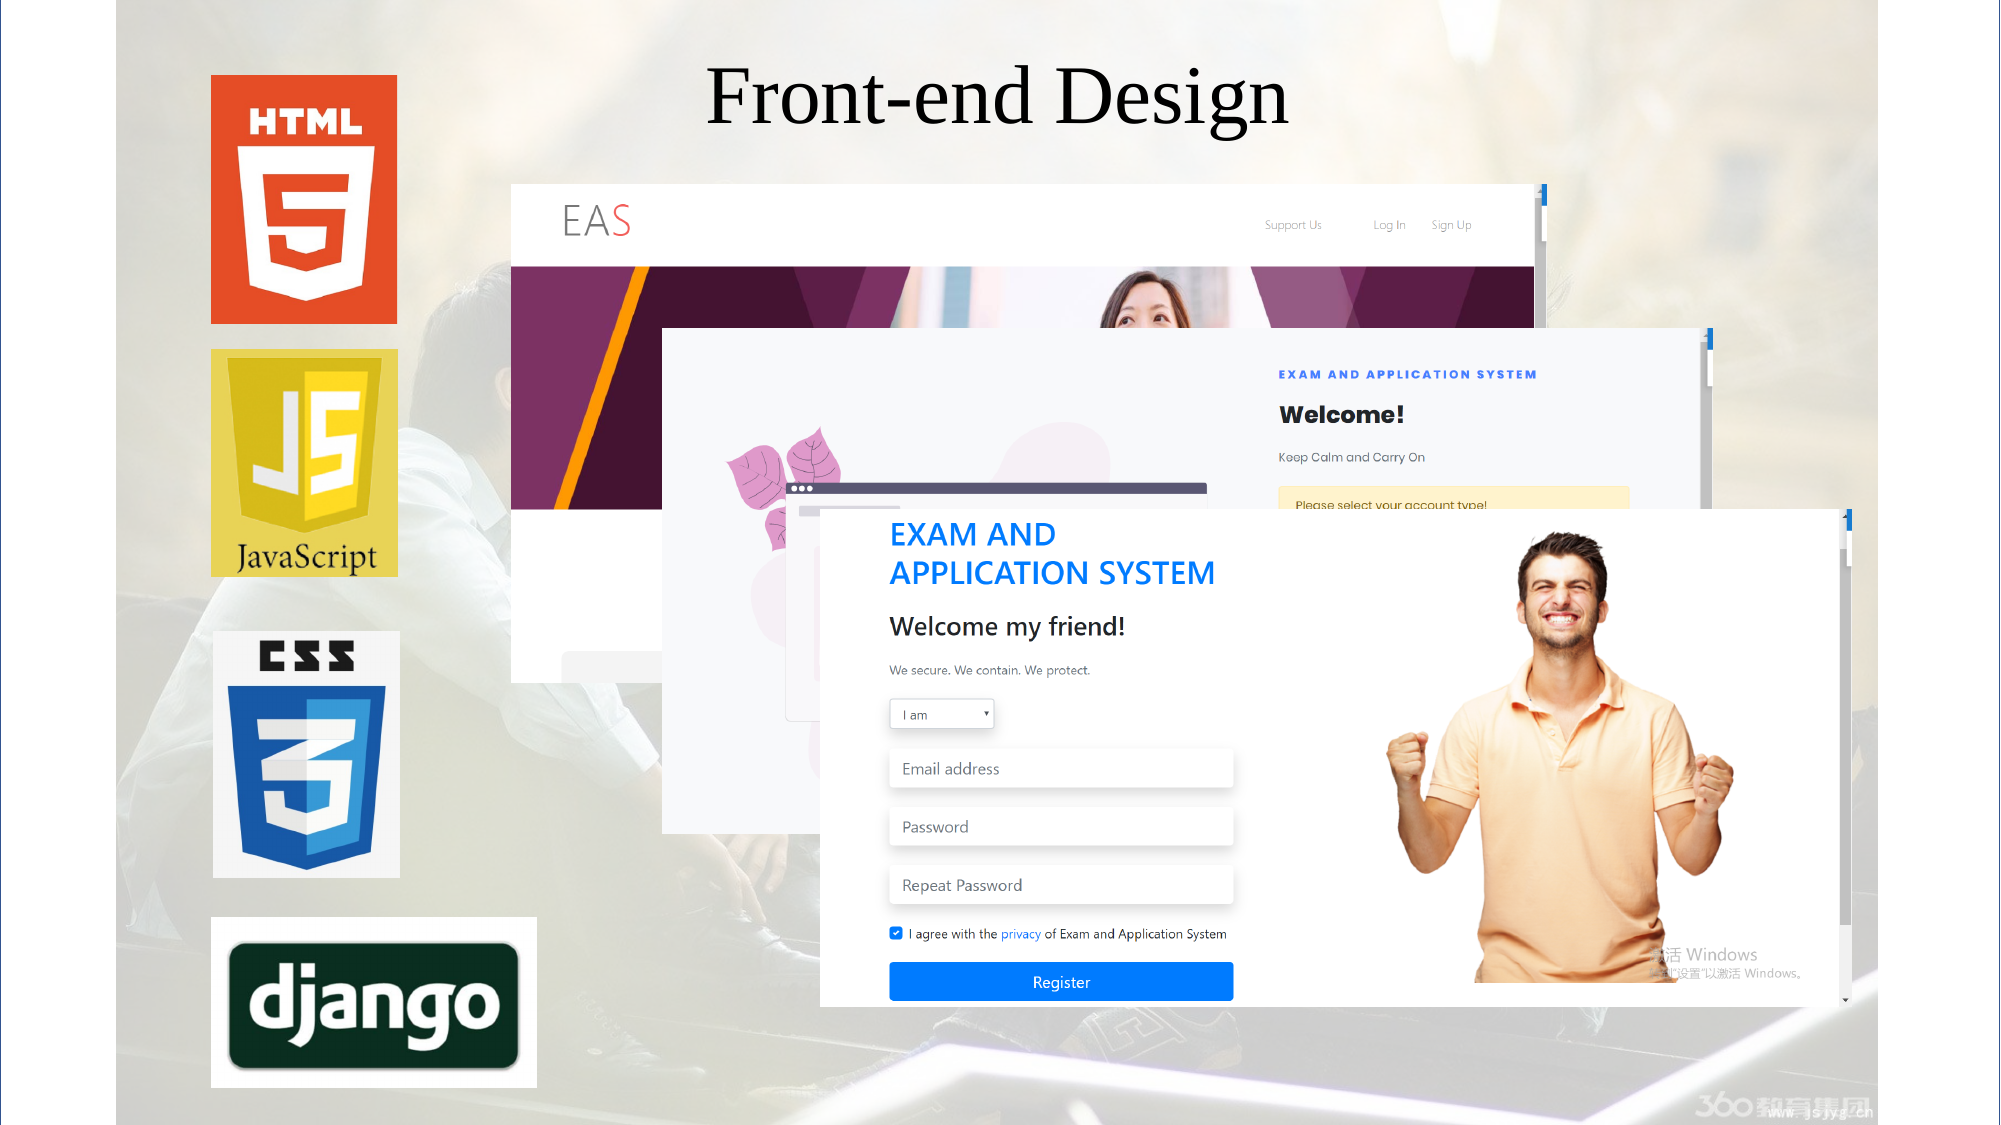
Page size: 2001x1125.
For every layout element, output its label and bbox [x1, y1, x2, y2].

picture [116, 0, 1878, 1125]
text_box [1878, 0, 2000, 1125]
text_box [0, 0, 116, 1125]
